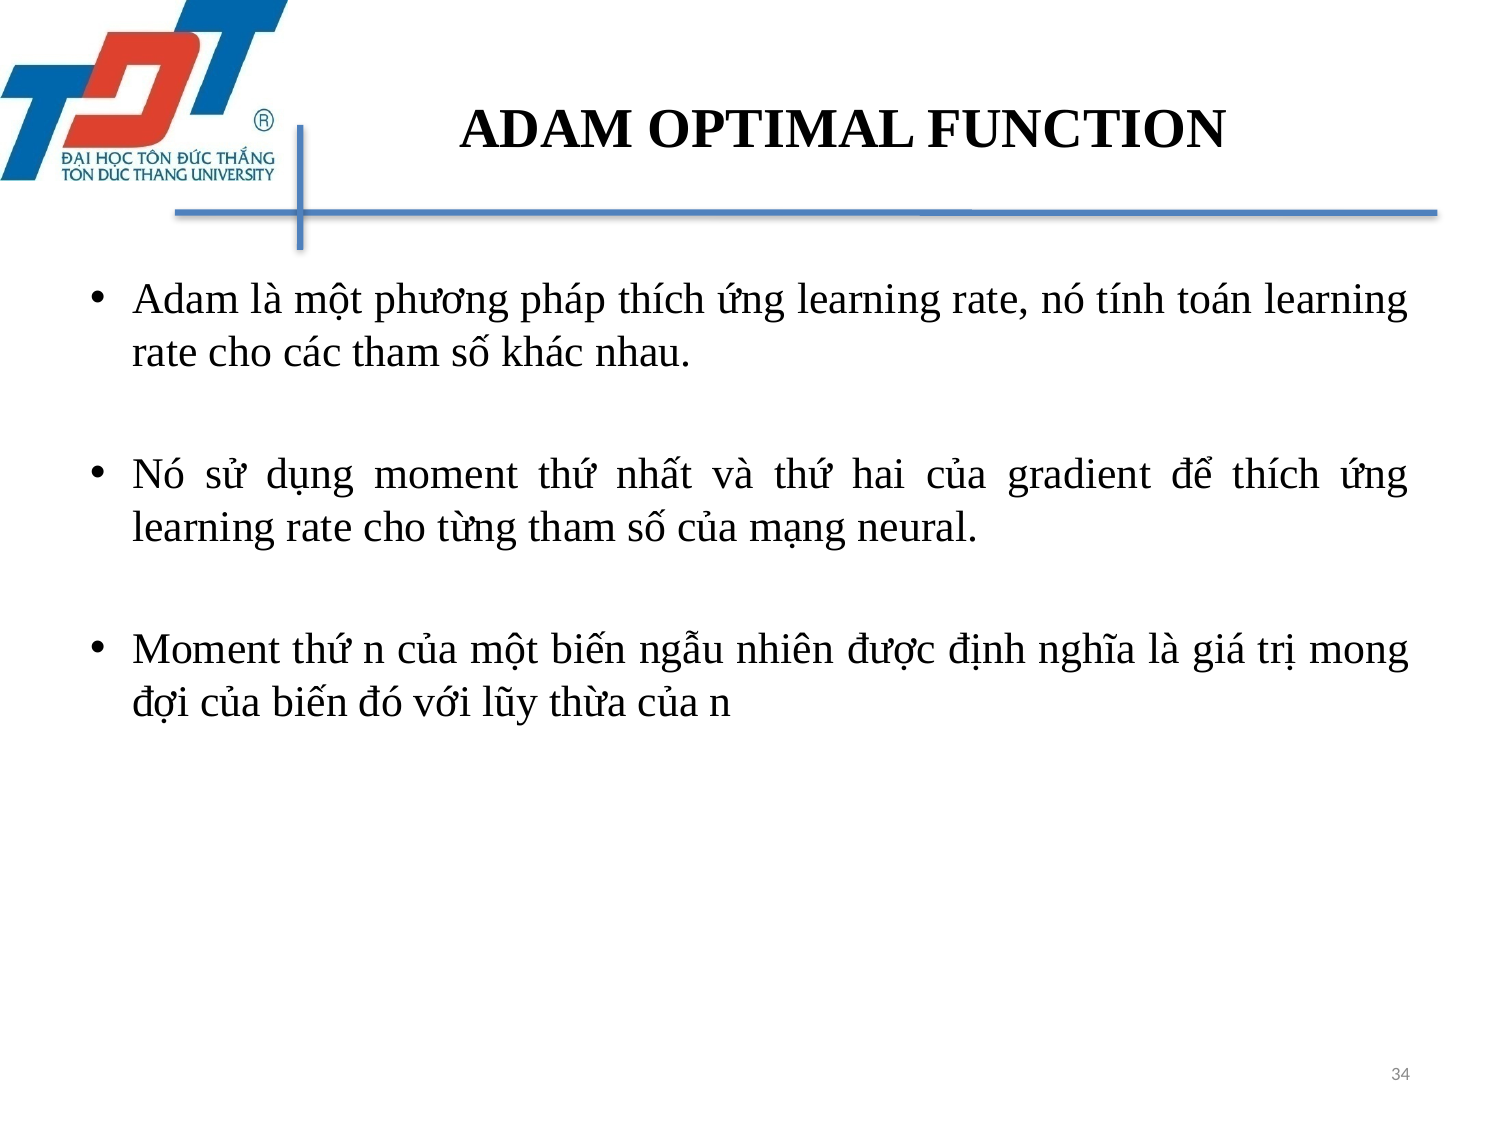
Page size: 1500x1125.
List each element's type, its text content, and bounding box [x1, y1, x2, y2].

slide_number 34 [1074, 1042, 1425, 1103]
title ADAM OPTIMAL FUNCTION [174, 31, 1500, 219]
picture [0, 0, 288, 181]
